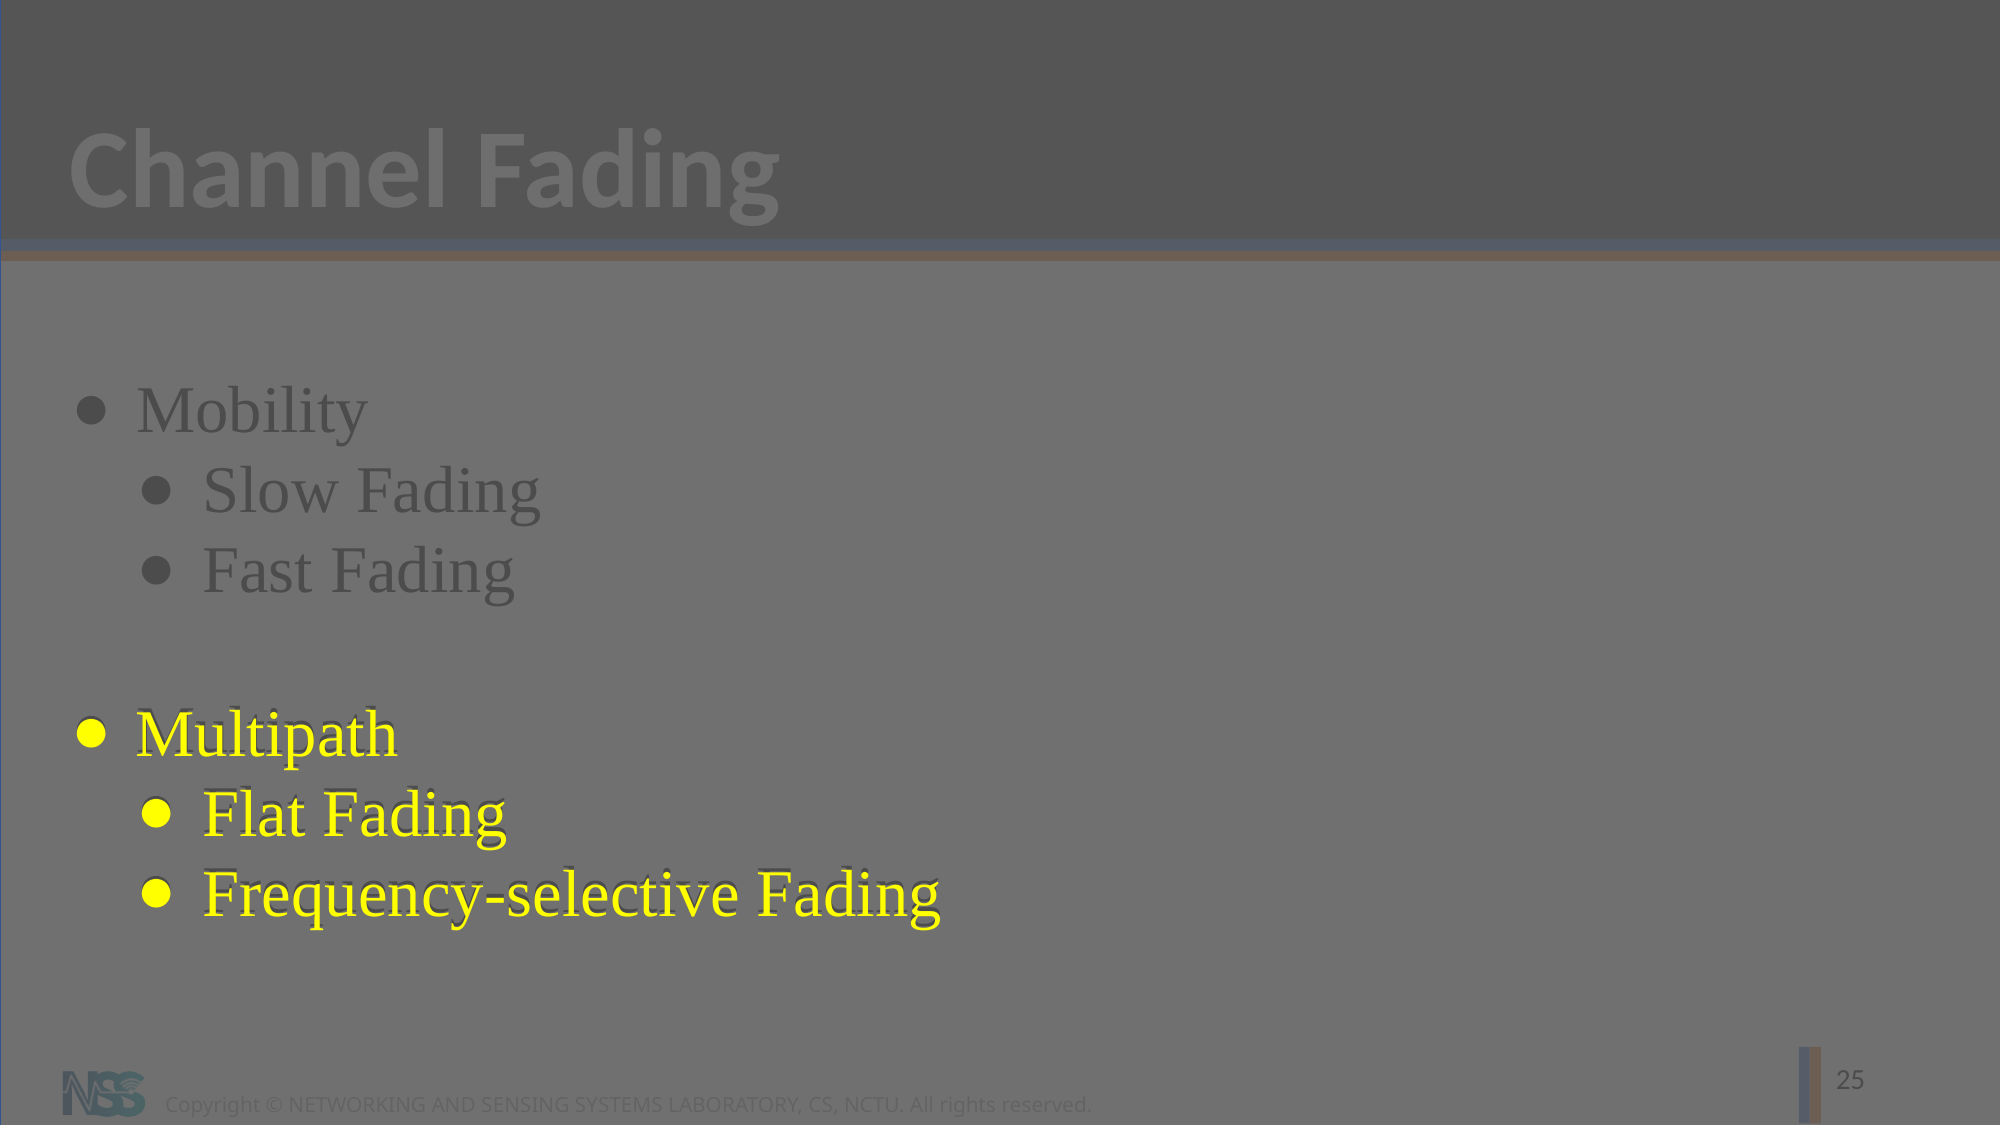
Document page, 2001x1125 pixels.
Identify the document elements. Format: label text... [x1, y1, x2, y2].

text_box Multipath Flat Fading Frequency-selective Fading [54, 602, 1945, 1125]
text_box [0, 0, 2000, 1125]
